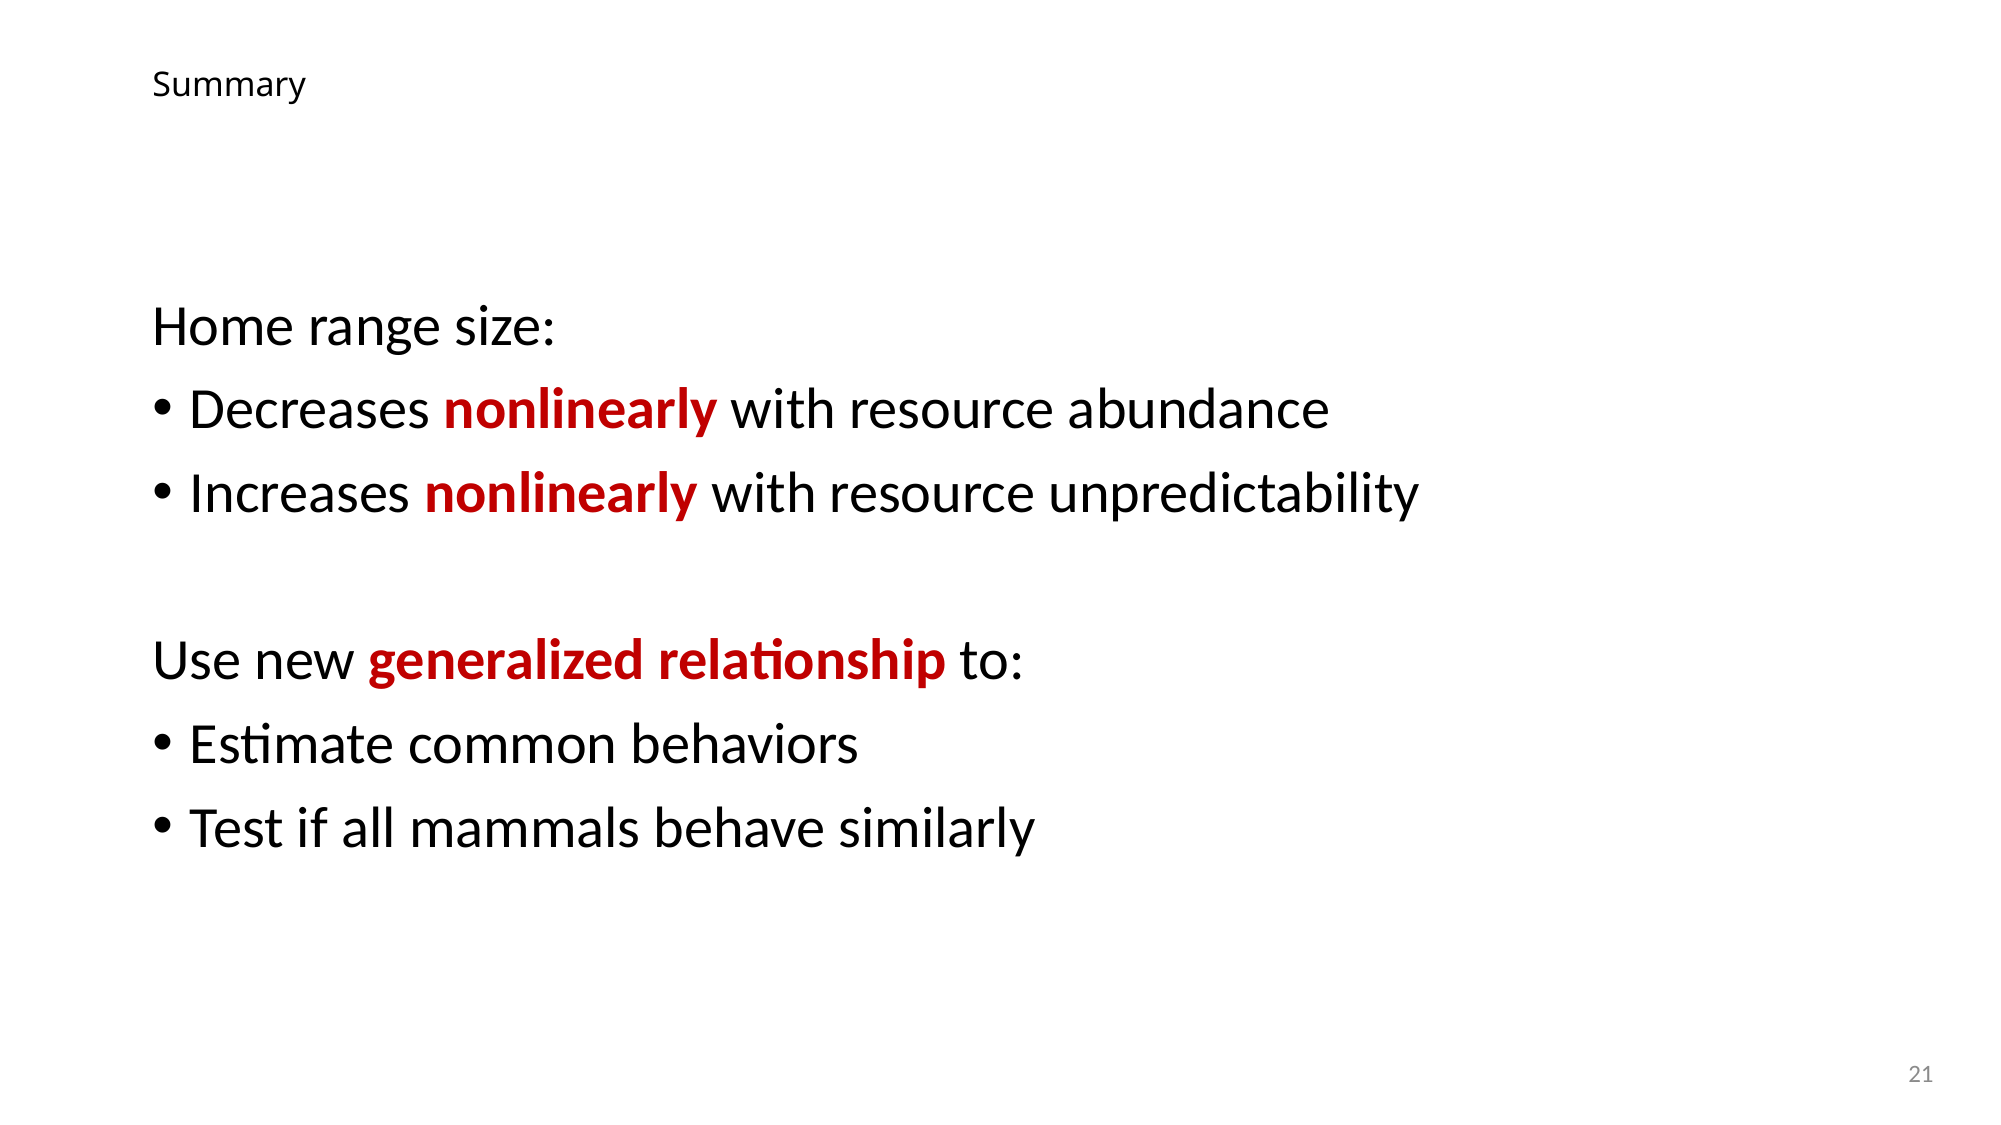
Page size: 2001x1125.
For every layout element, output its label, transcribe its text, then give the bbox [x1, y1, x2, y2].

title Summary [137, 59, 1863, 112]
list Home range size: Decreases nonlinearly with resource abundance Increases nonlinearly with resource unpredictability Use new generalized relationship to: Estimate common behaviors Test if all mammals behave similarly [137, 141, 1874, 1014]
slide_number 21 [1830, 1042, 1949, 1103]
